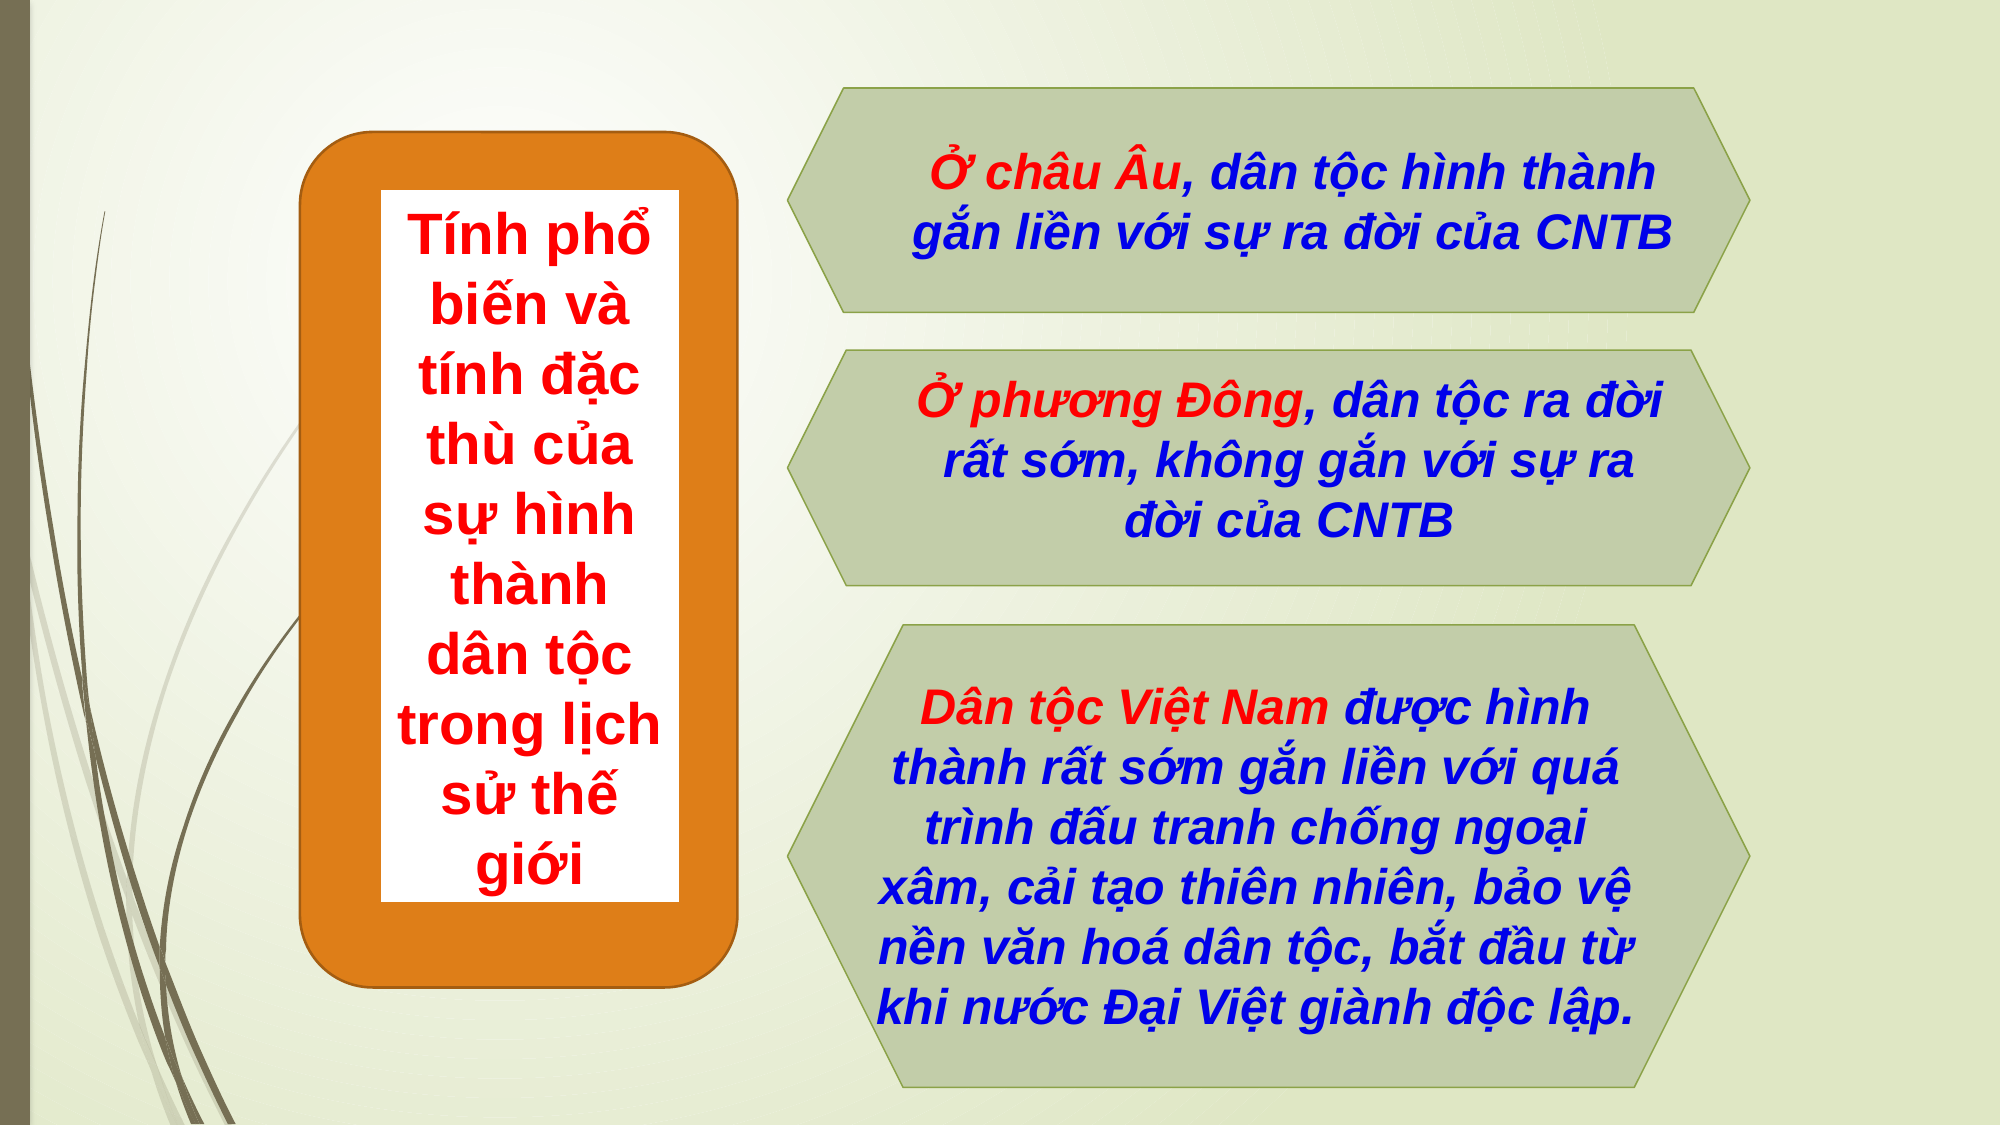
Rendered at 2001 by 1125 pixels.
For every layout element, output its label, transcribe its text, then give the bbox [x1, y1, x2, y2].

text_box [786, 349, 1751, 587]
text_box [786, 87, 1751, 314]
text_box Tính phổ biến và tính đặc thù của sự hình thành dân tộc trong lịch sử thế giới [379, 187, 681, 905]
text_box Dân tộc Việt Nam được hình thành rất sớm gắn liền với quá trình đấu tranh chống ngoại xâm, cải tạo thiên nhiên, bảo vệ nền văn hoá dân tộc, bắt đầu từ khi nước Đại Việt giành độc lập. [849, 666, 1663, 1042]
text_box [298, 130, 739, 989]
text_box [1663, 680, 1751, 1032]
text_box Ở phương Đông, dân tộc ra đời rất sớm, không gắn với sự ra đời của CNTB [896, 360, 1684, 555]
text_box [879, 1042, 1658, 1089]
text_box [881, 624, 1656, 666]
text_box Ở châu Âu, dân tộc hình thành gắn liền với sự ra đời của CNTB [874, 131, 1713, 267]
text_box [786, 731, 849, 981]
